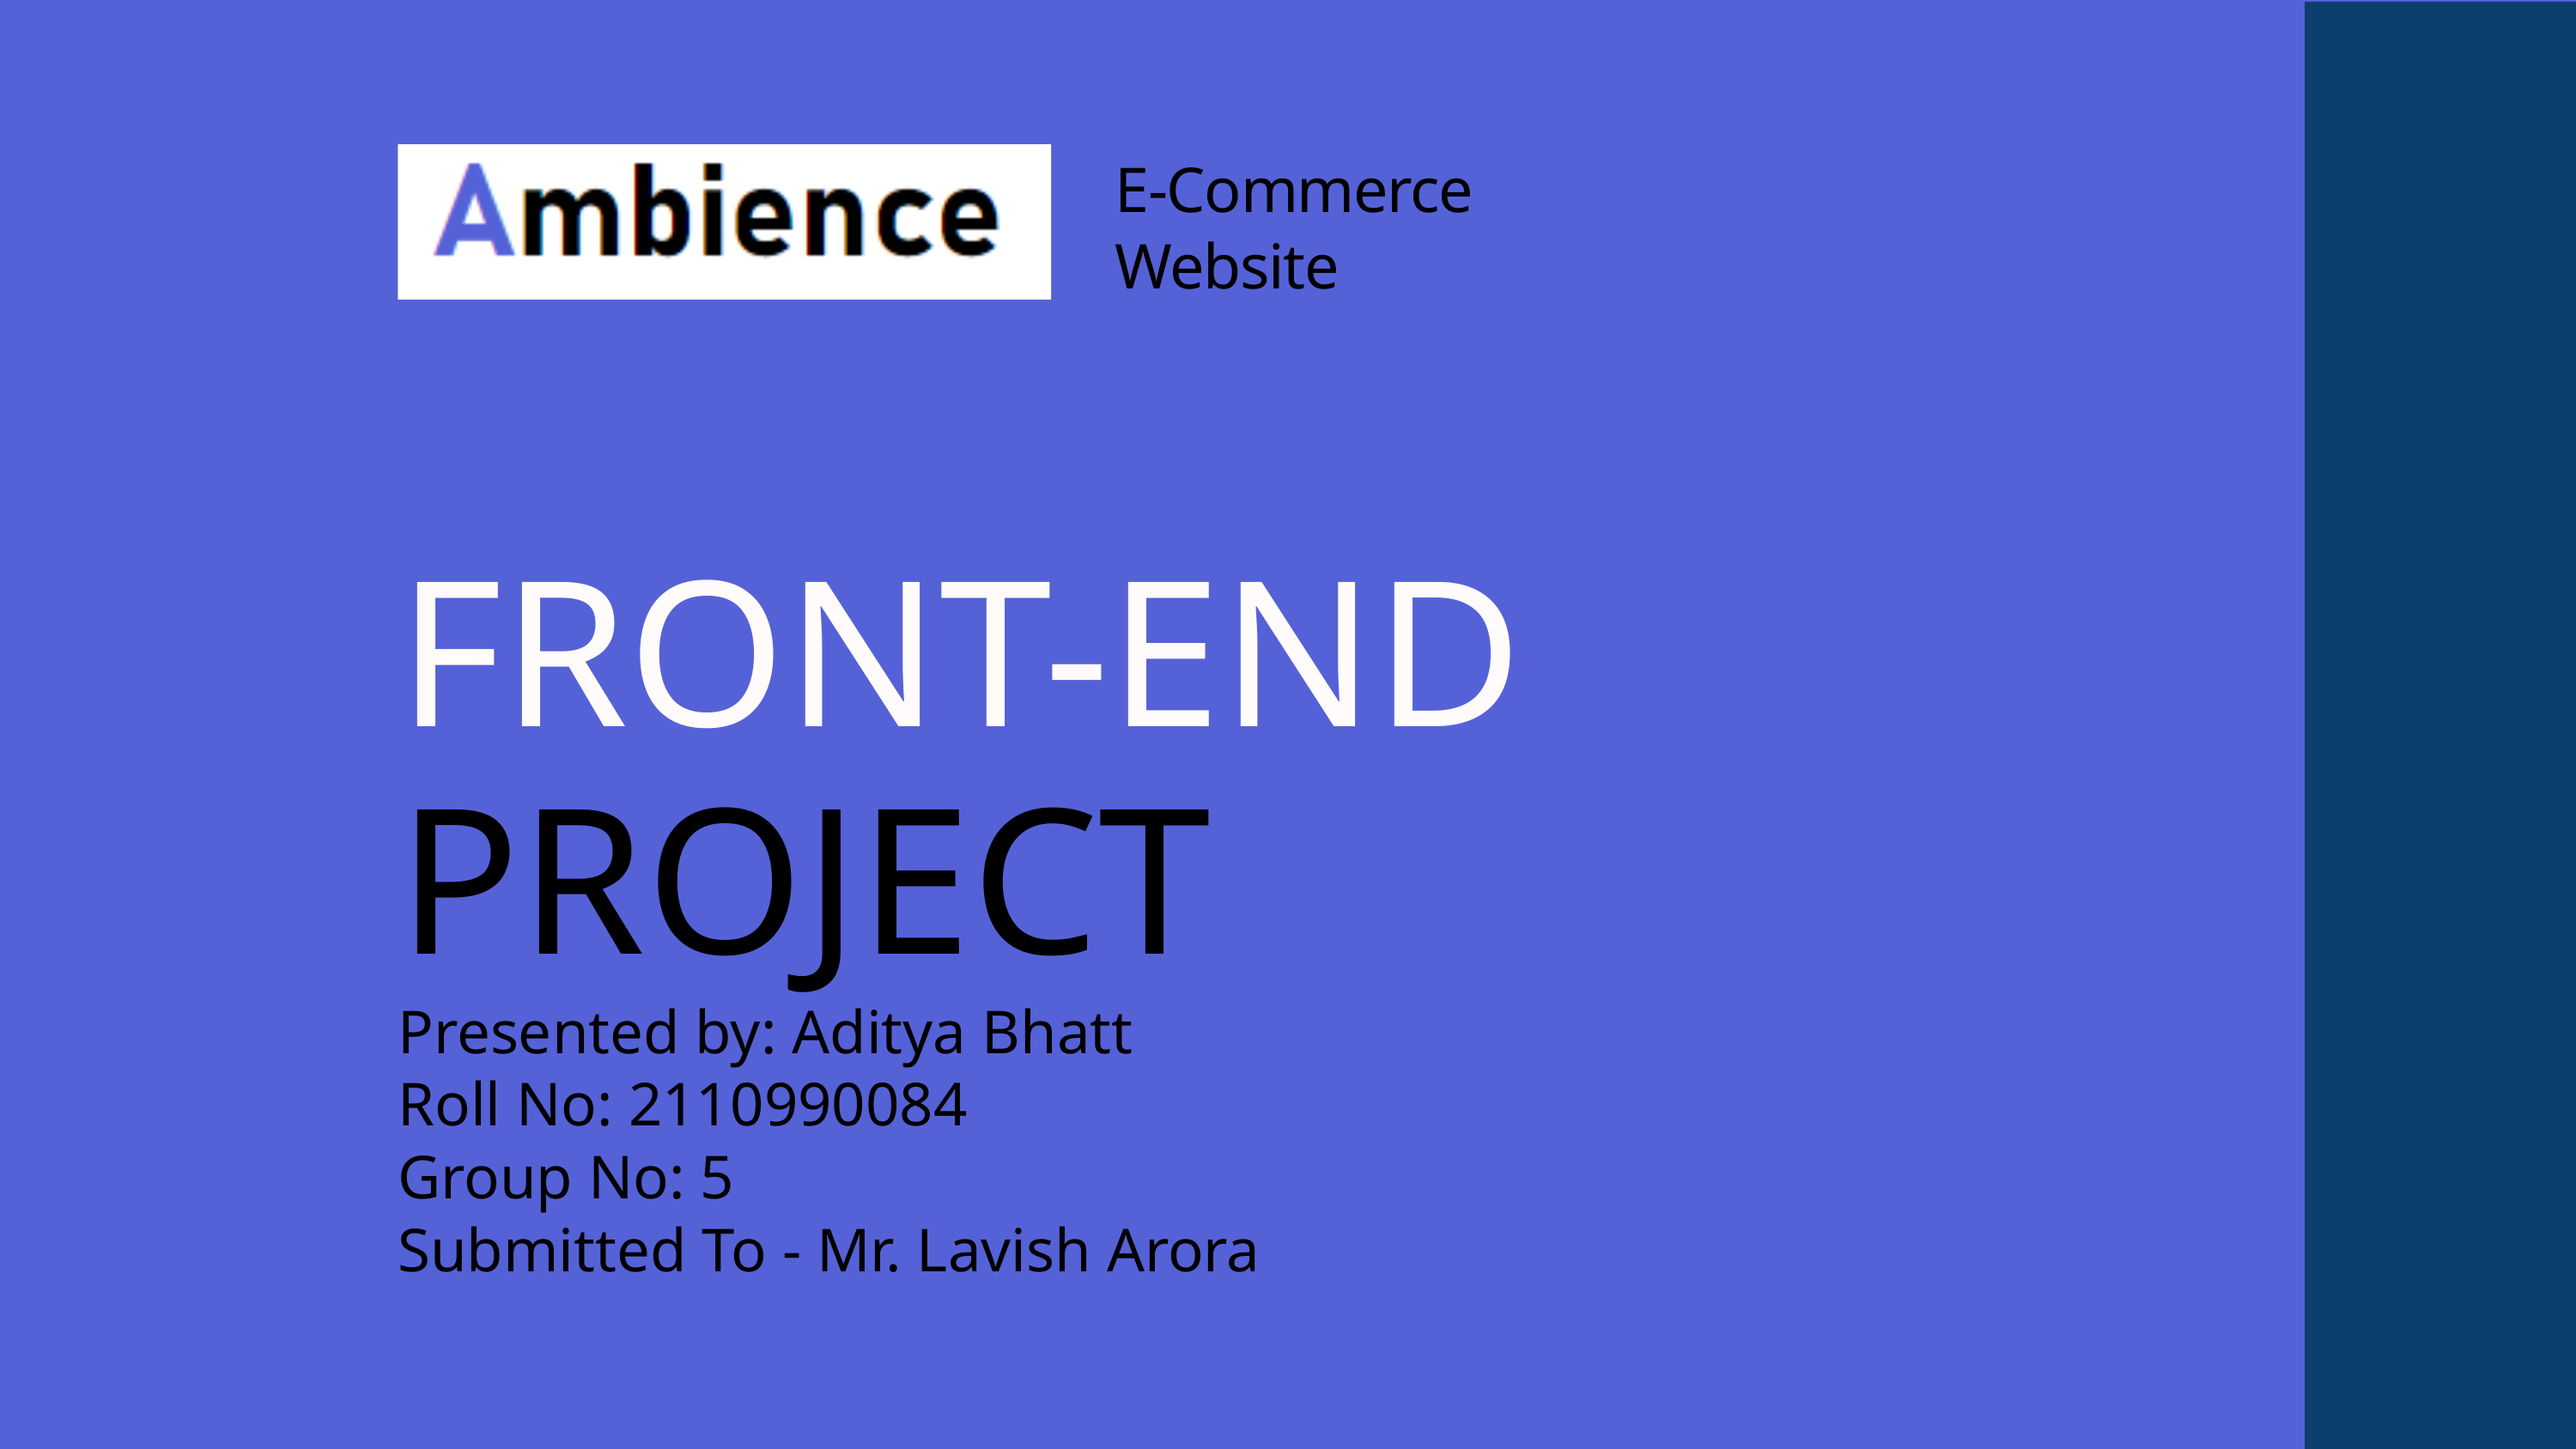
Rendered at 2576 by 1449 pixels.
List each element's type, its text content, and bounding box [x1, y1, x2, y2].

text_box PROJECT [398, 751, 1759, 995]
text_box E-Commerce Website [1115, 149, 1574, 301]
text_box FRONT-END [398, 524, 1942, 751]
text_box [398, 144, 1052, 300]
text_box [1715, 589, 2576, 862]
text_box Presented by: Aditya Bhatt Roll No: 2110990084 Group No: 5 Submitted To - Mr. Lavish Arora [398, 995, 1506, 1357]
